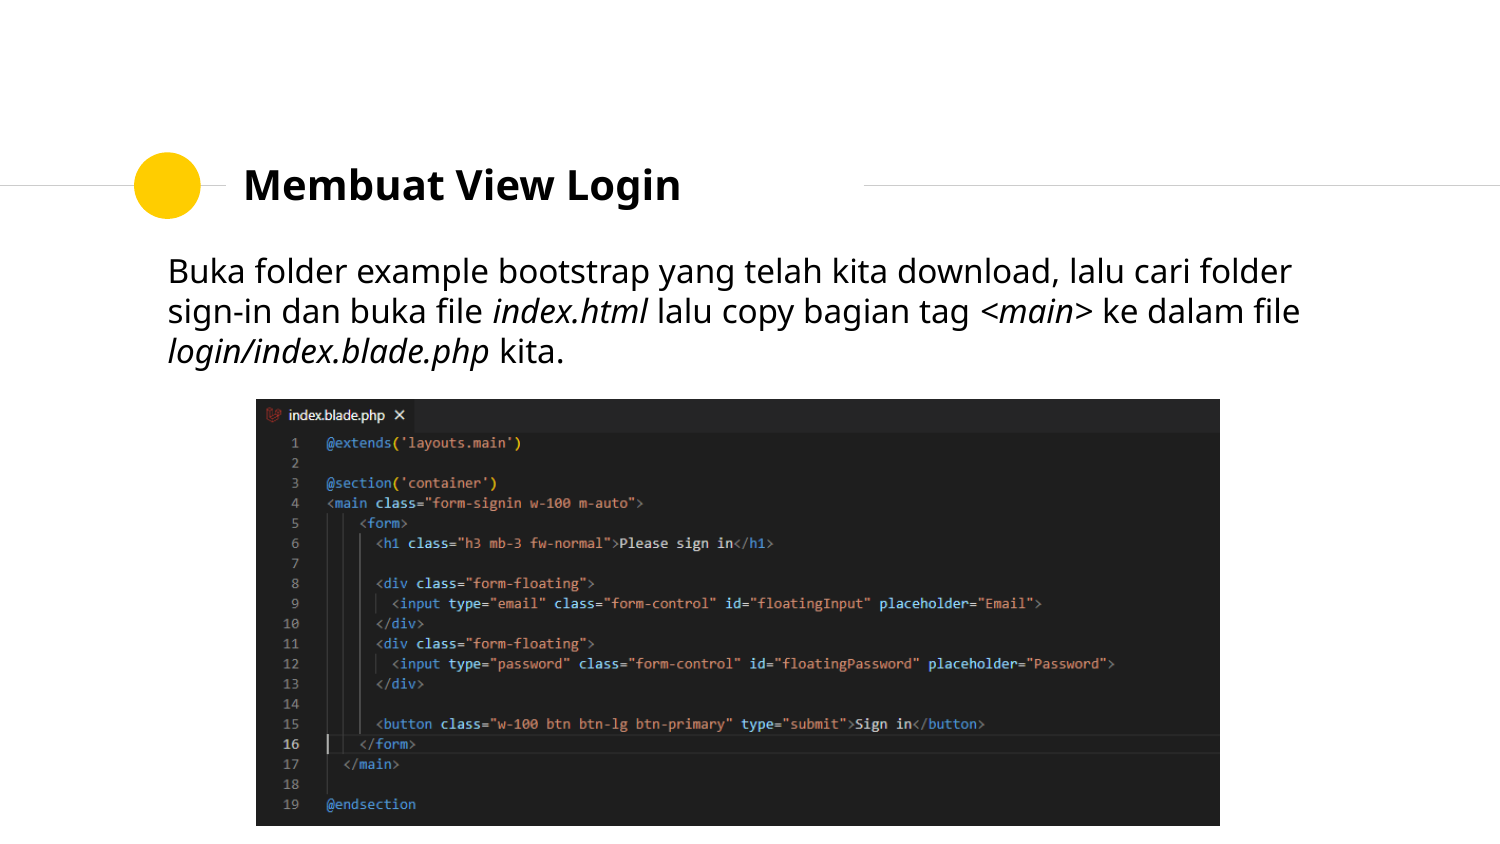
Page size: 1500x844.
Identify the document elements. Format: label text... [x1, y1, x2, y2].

list Buka folder example bootstrap yang telah kita download, lalu cari folder sign-in dan buka file index.html lalu copy bagian tag <main> ke dalam file login/index.blade.php kita. [140, 235, 1360, 358]
title Membuat View Login [228, 144, 865, 216]
picture [256, 399, 1220, 826]
